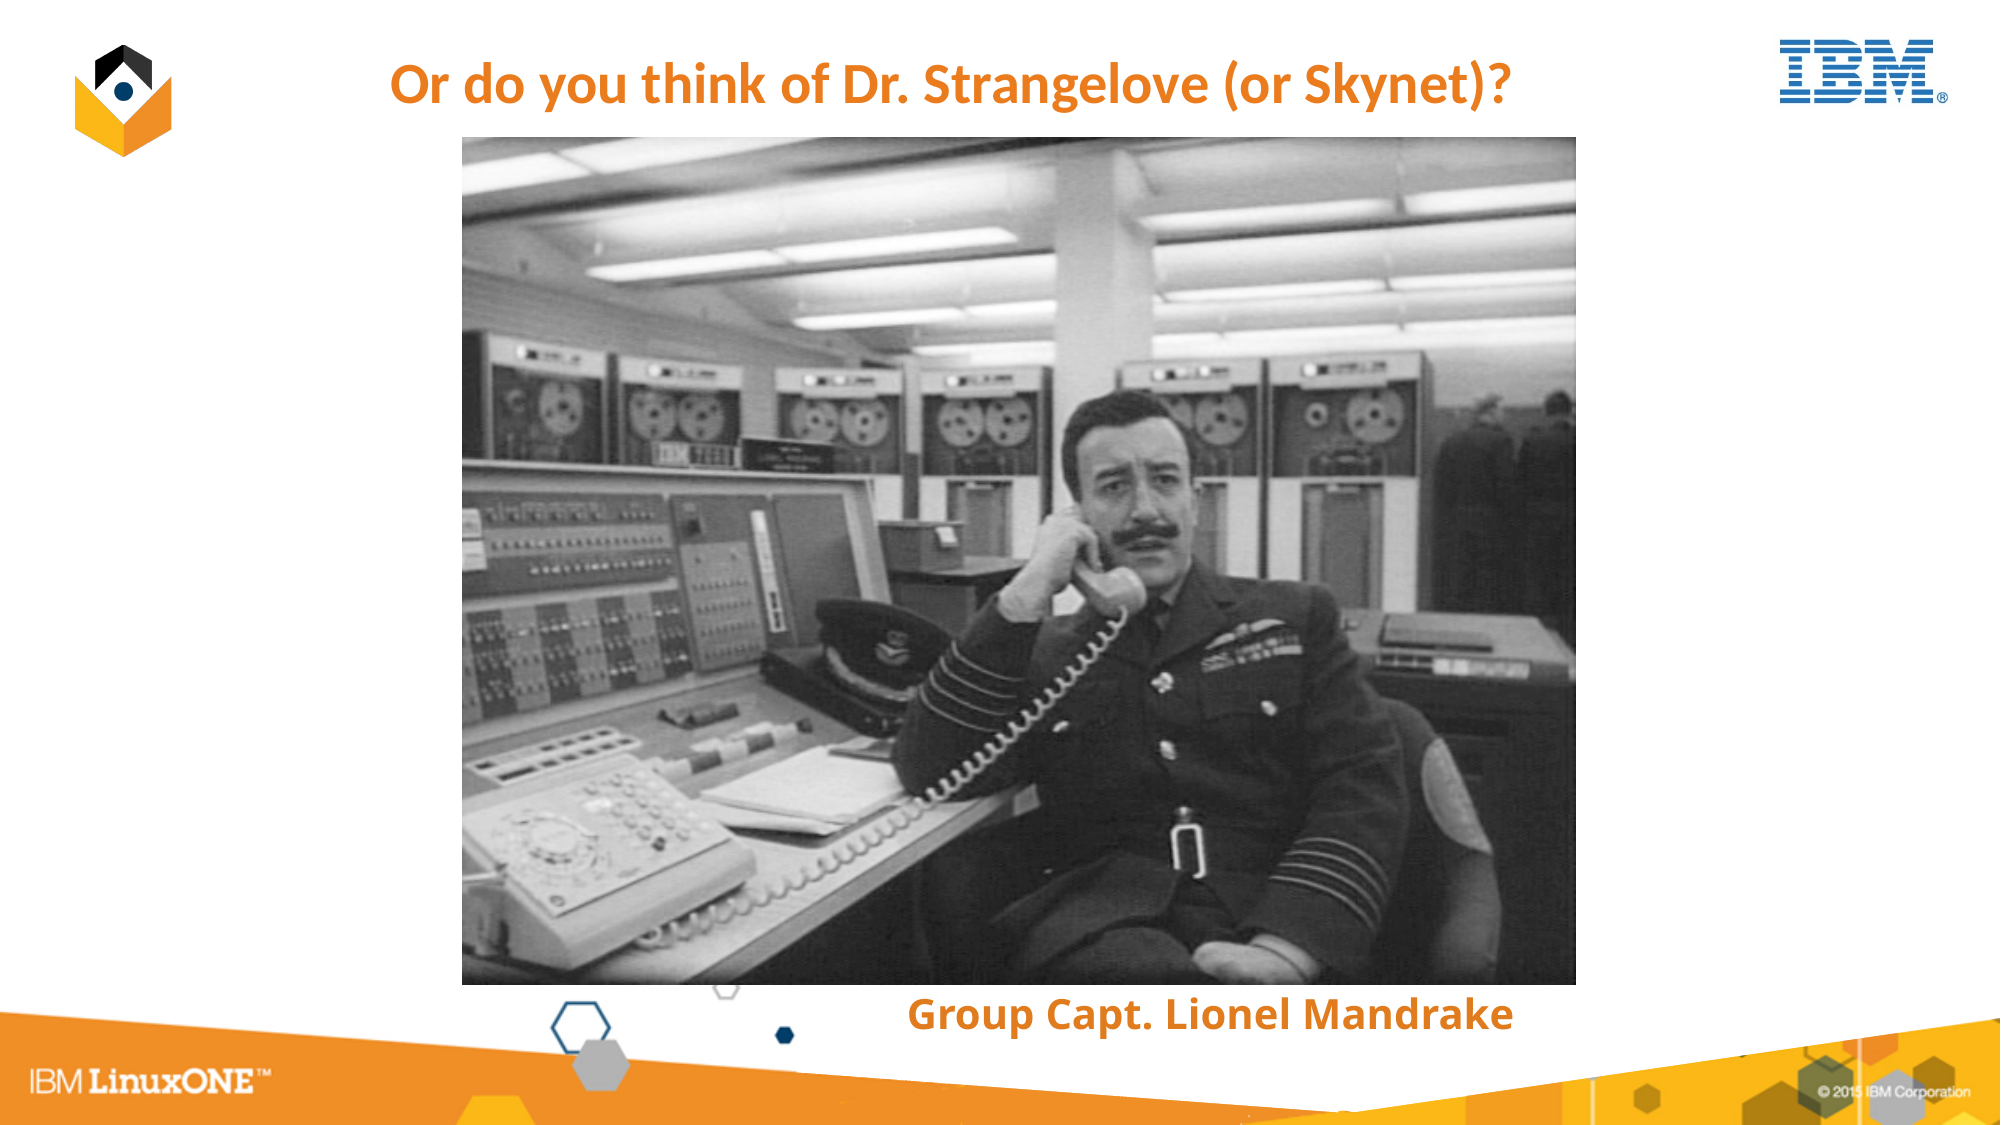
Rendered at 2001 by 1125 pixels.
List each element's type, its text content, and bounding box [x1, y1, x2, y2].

title Or do you think of Dr. Strangelove (or Skynet)? [375, 36, 1988, 106]
text_box [1007, 786, 2000, 1113]
text_box Group Capt. Lionel Mandrake [851, 985, 1571, 1017]
picture [0, 0, 2000, 1125]
